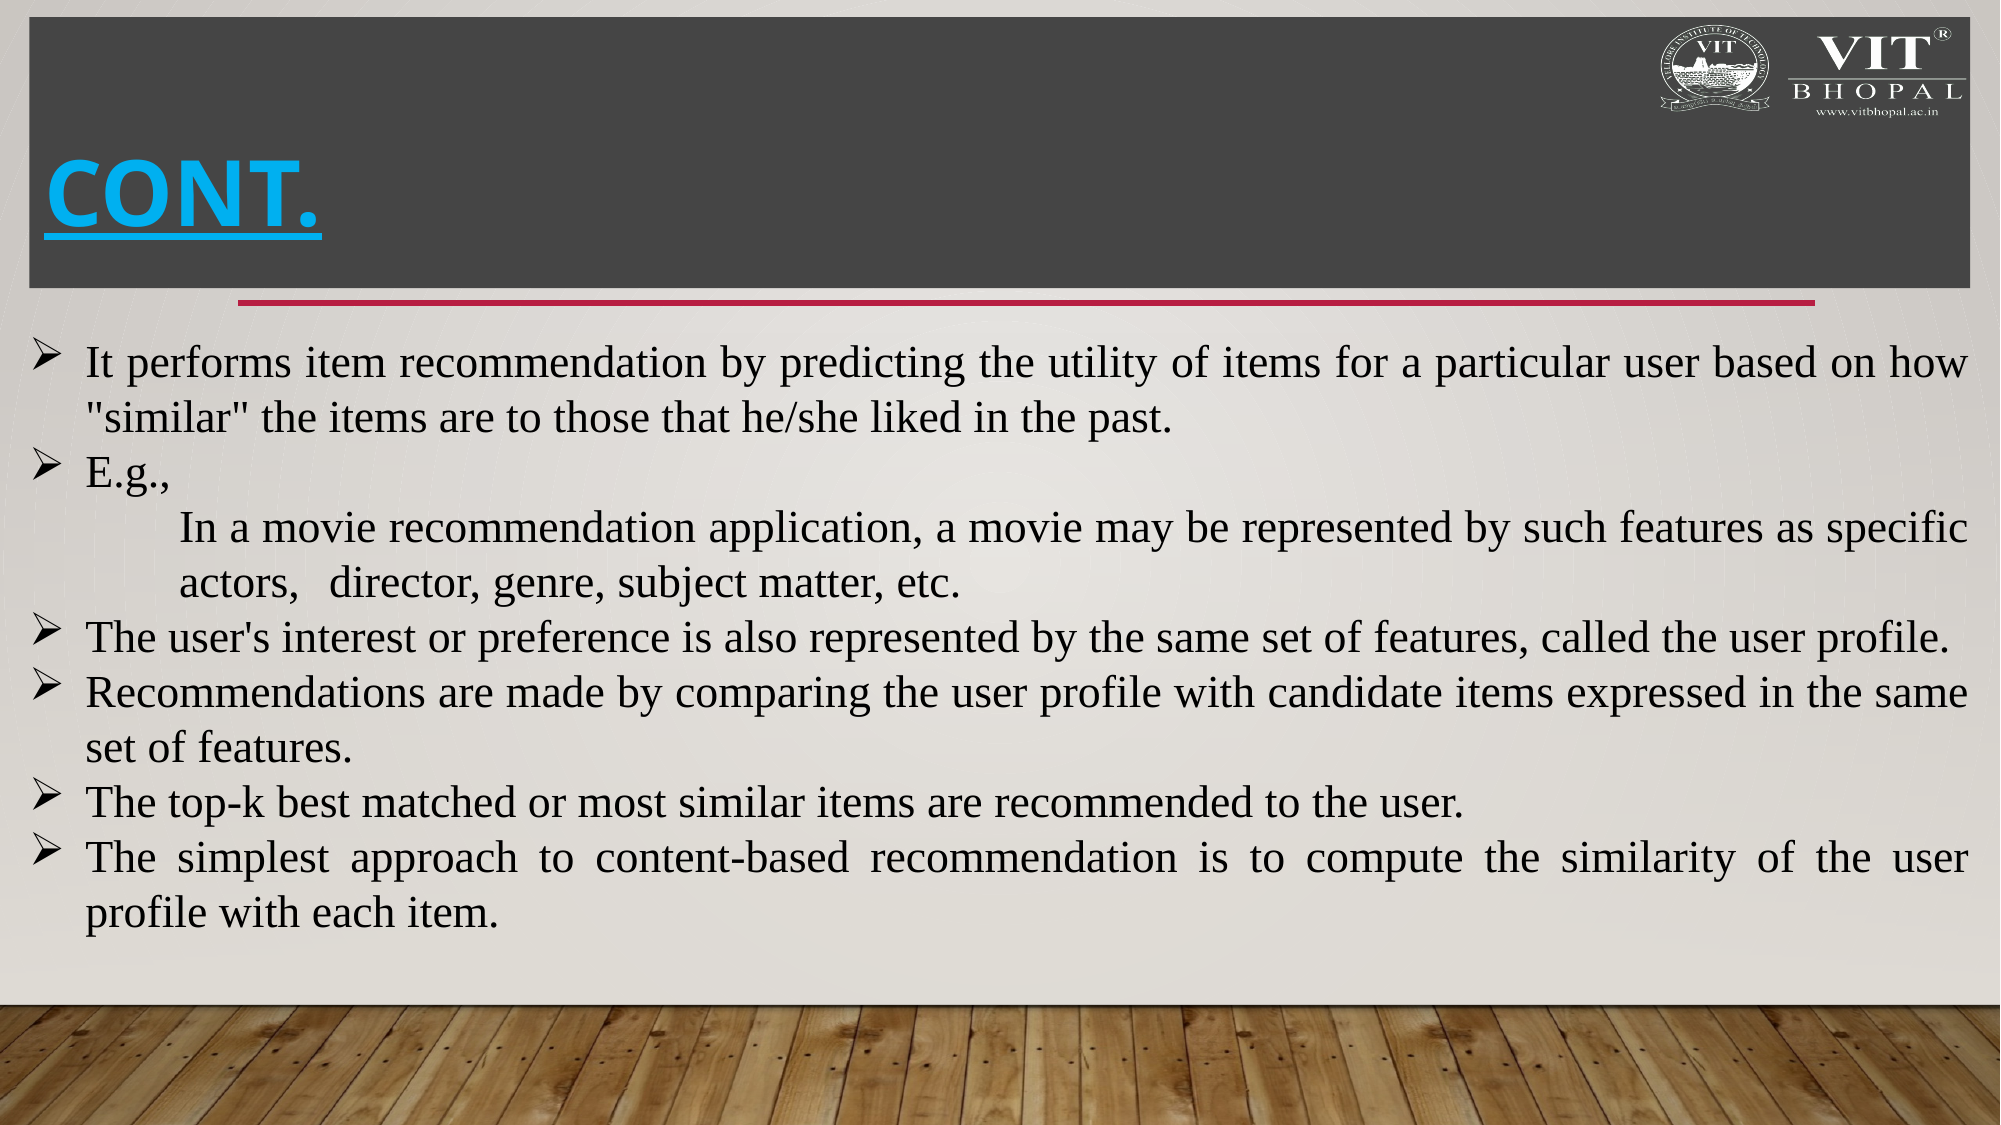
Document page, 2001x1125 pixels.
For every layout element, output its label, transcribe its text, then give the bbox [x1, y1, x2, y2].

title Cont. [29, 17, 1971, 289]
picture [1652, 0, 2000, 138]
picture [0, 1005, 2000, 1125]
text_box It performs item recommendation by predicting the utility of items for a particular user based on how "similar" the items are to those that he/she liked in the past. E.g., In a movie recommendation application, a movie may be represented by such features as specific actors, director, genre, subject matter, etc. The user's interest or preference is also represented by the same set of features, called the user profile. Recommendations are made by comparing the user profile with candidate items expressed in the same set of features. The top-k best matched or most similar items are recommended to the user. The simplest approach to content-based recommendation is to compute the similarity of the user profile with each item. [14, 324, 1985, 945]
